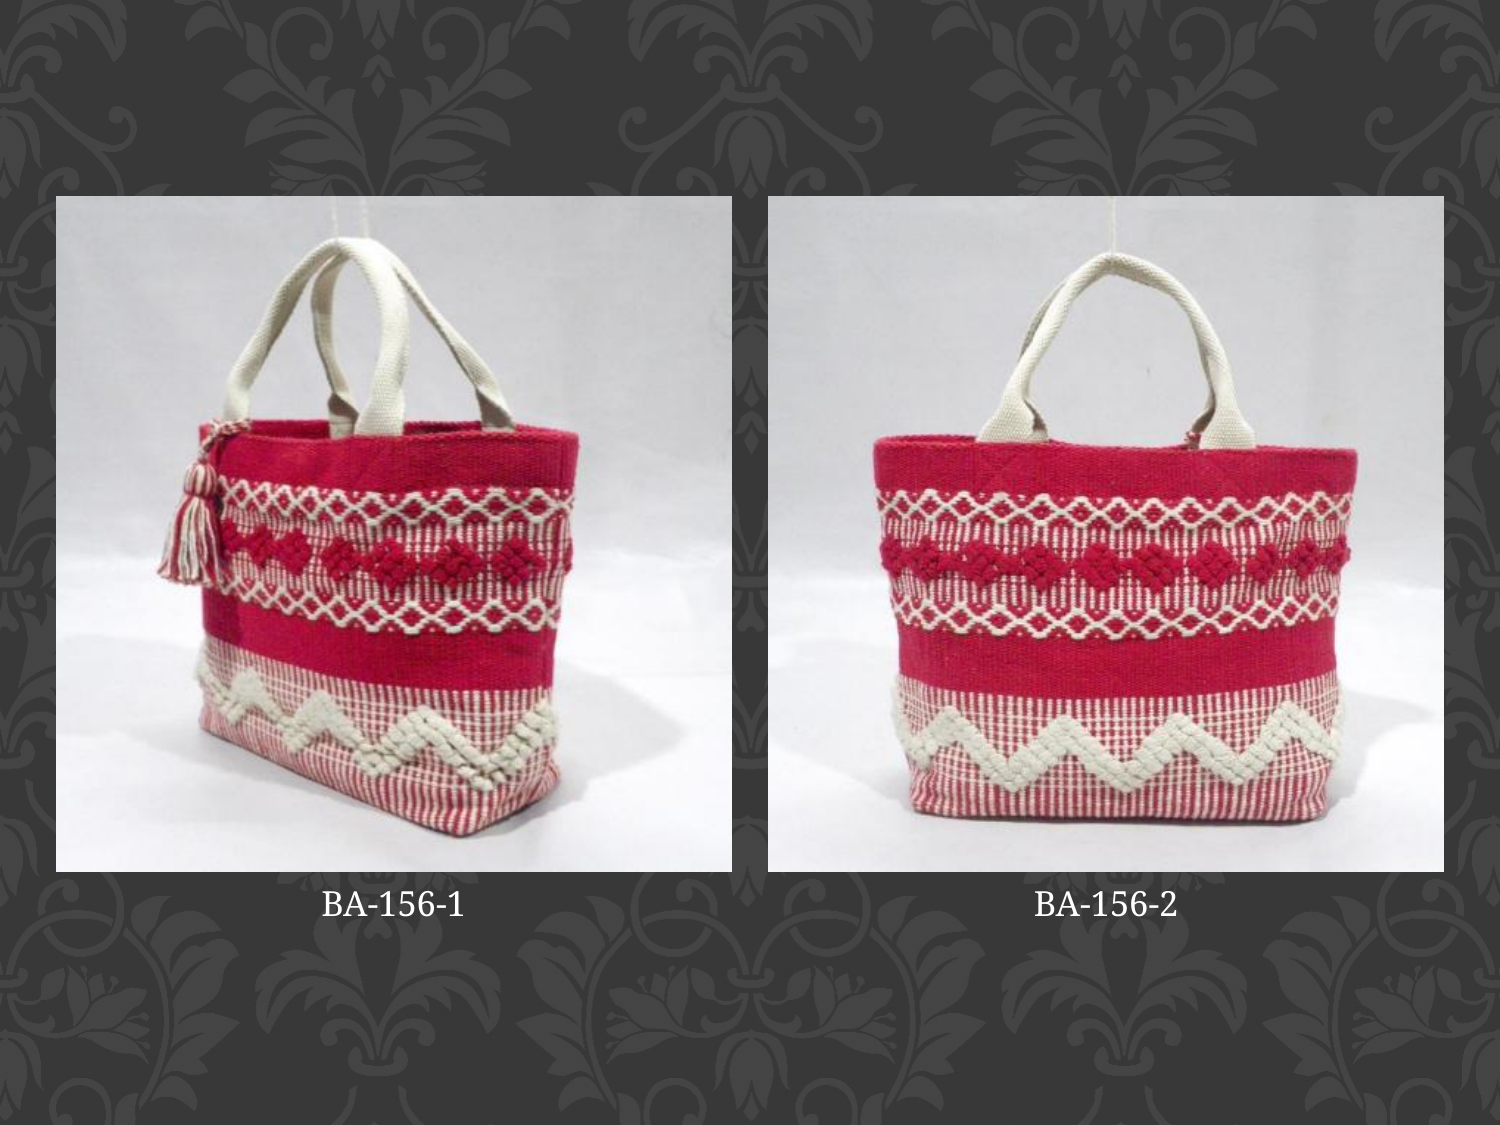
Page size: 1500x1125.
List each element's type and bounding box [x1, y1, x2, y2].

text_box [768, 196, 1444, 931]
text_box [55, 196, 732, 931]
